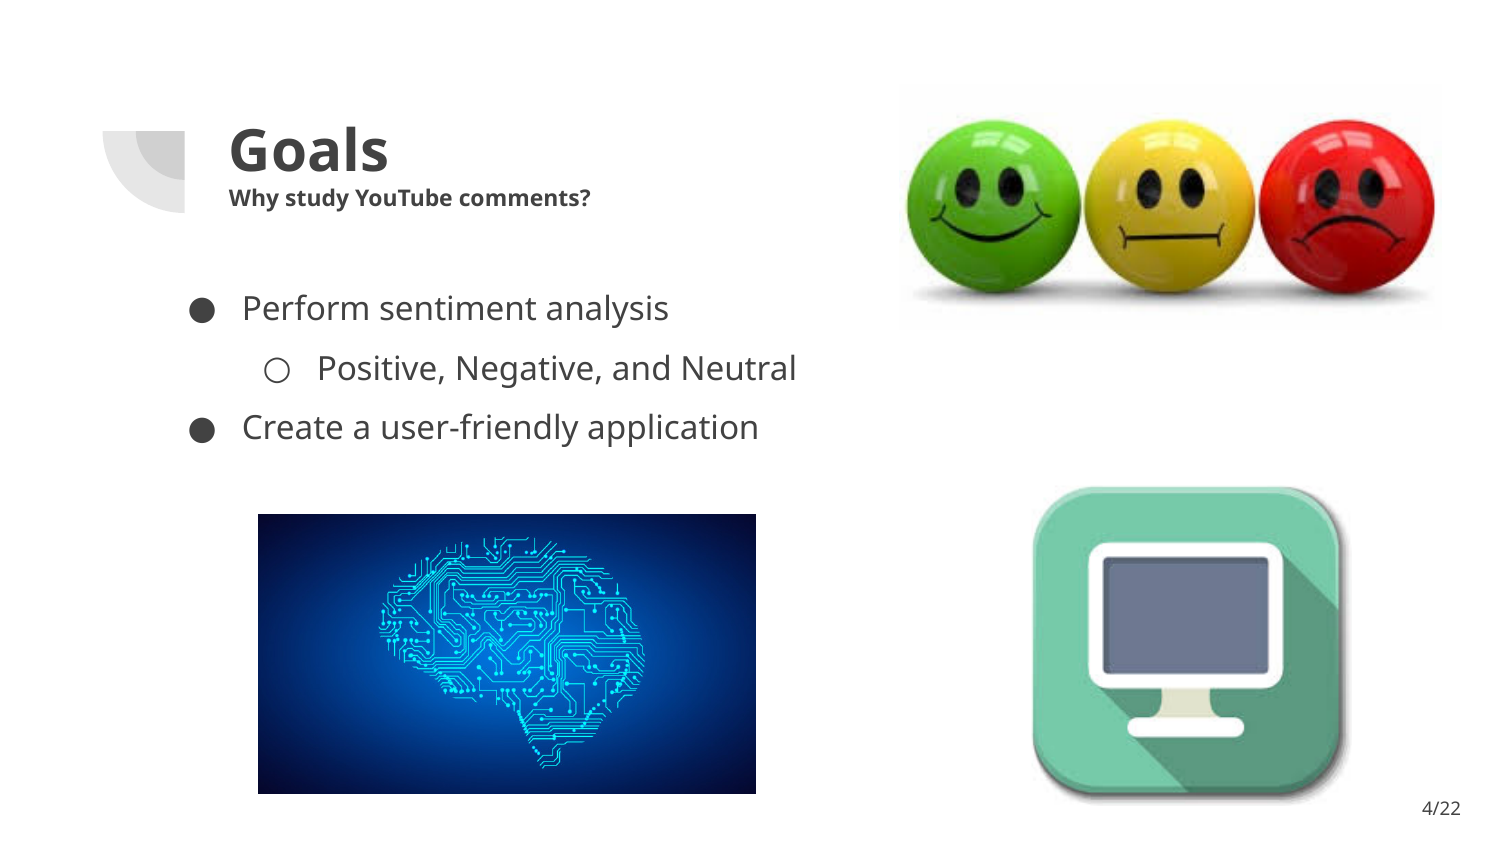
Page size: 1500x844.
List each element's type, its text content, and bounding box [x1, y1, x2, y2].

picture [1020, 474, 1352, 806]
list Perform sentiment analysis Positive, Negative, and Neutral Create a user-friendly application [151, 251, 1350, 744]
title Goals Why study YouTube comments? [213, 98, 893, 251]
picture [258, 513, 757, 794]
slide_number ‹#›/22 [1386, 777, 1477, 842]
picture [898, 83, 1442, 331]
